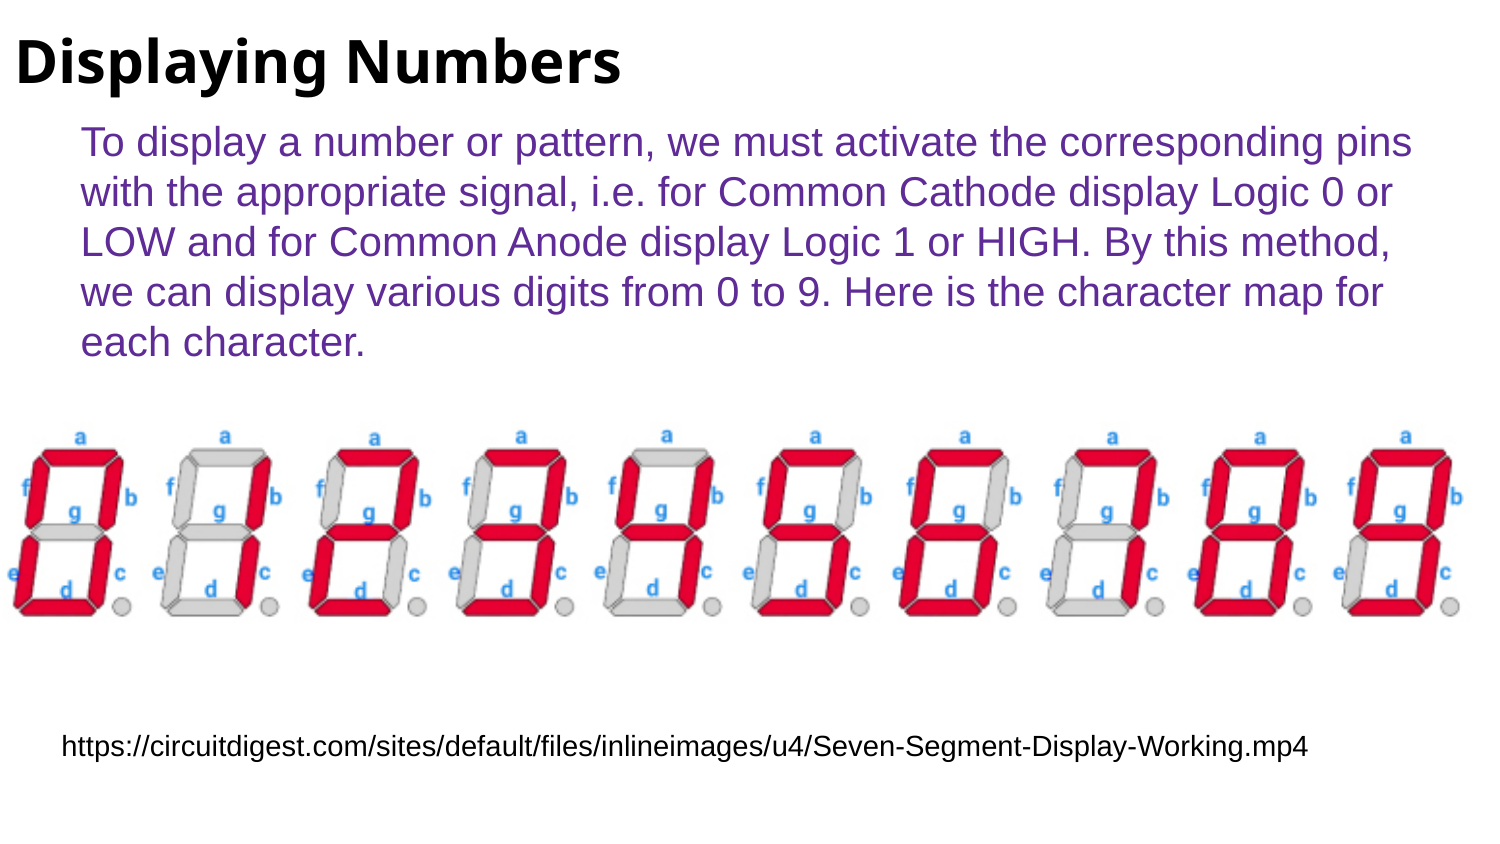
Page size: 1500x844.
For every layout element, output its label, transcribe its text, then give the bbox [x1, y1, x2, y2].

picture [2, 421, 1489, 652]
title Displaying Numbers [14, 8, 1412, 112]
text_box https://circuitdigest.com/sites/default/files/inlineimages/u4/Seven-Segment-Display-Working.mp4 [46, 711, 1445, 777]
text_box To display a number or pattern, we must activate the corresponding pins with the appropriate signal, i.e. for Common Cathode display Logic 0 or LOW and for Common Anode display Logic 1 or HIGH. By this method, we can display various digits from 0 to 9. Here is the character map for each character. [65, 99, 1451, 380]
